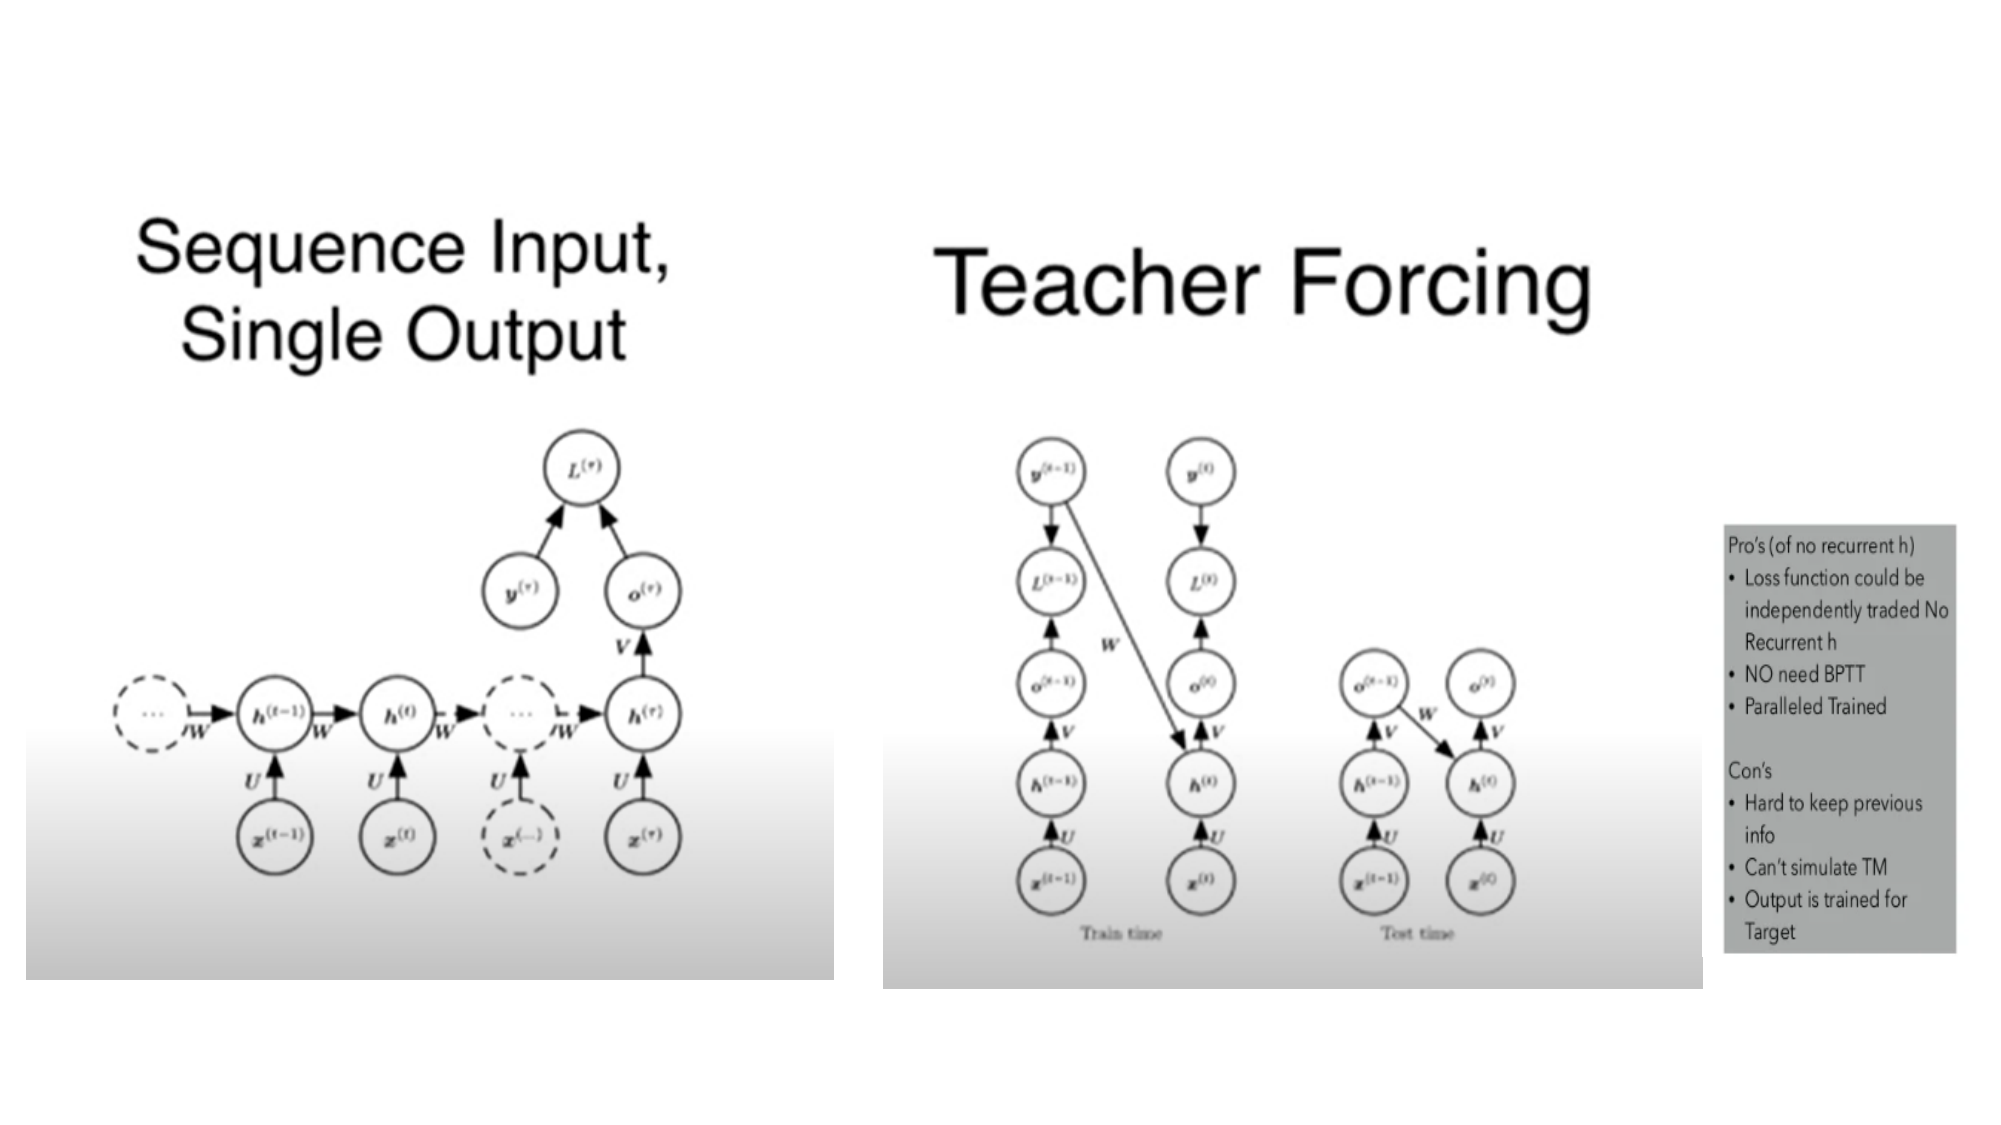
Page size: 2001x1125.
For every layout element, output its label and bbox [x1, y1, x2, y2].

list [883, 195, 1703, 989]
picture [1702, 494, 2000, 957]
picture [26, 186, 834, 980]
